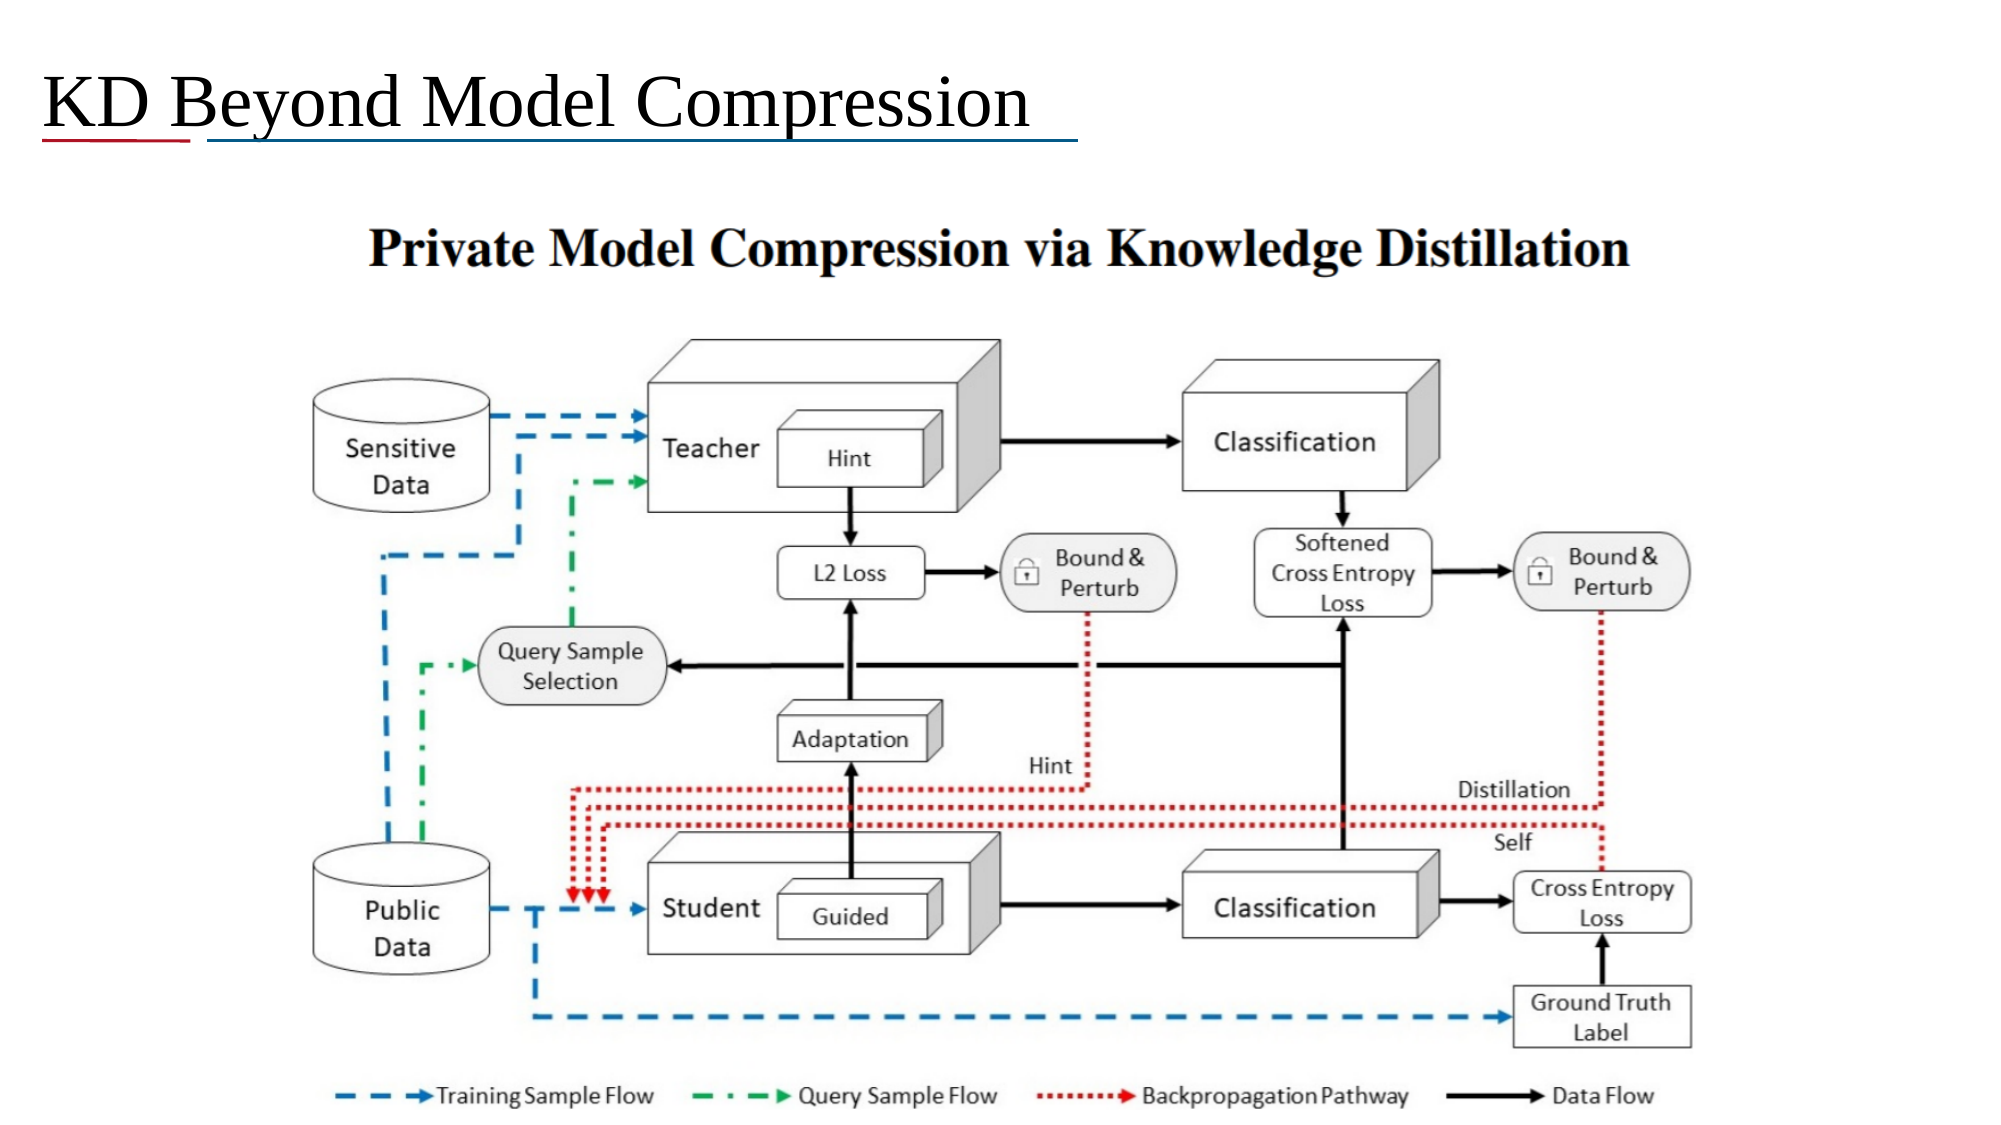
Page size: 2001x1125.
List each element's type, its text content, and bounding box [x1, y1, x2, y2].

picture [236, 203, 1763, 300]
picture [249, 314, 1753, 1125]
title KD Beyond Model Compression [27, 0, 1753, 211]
